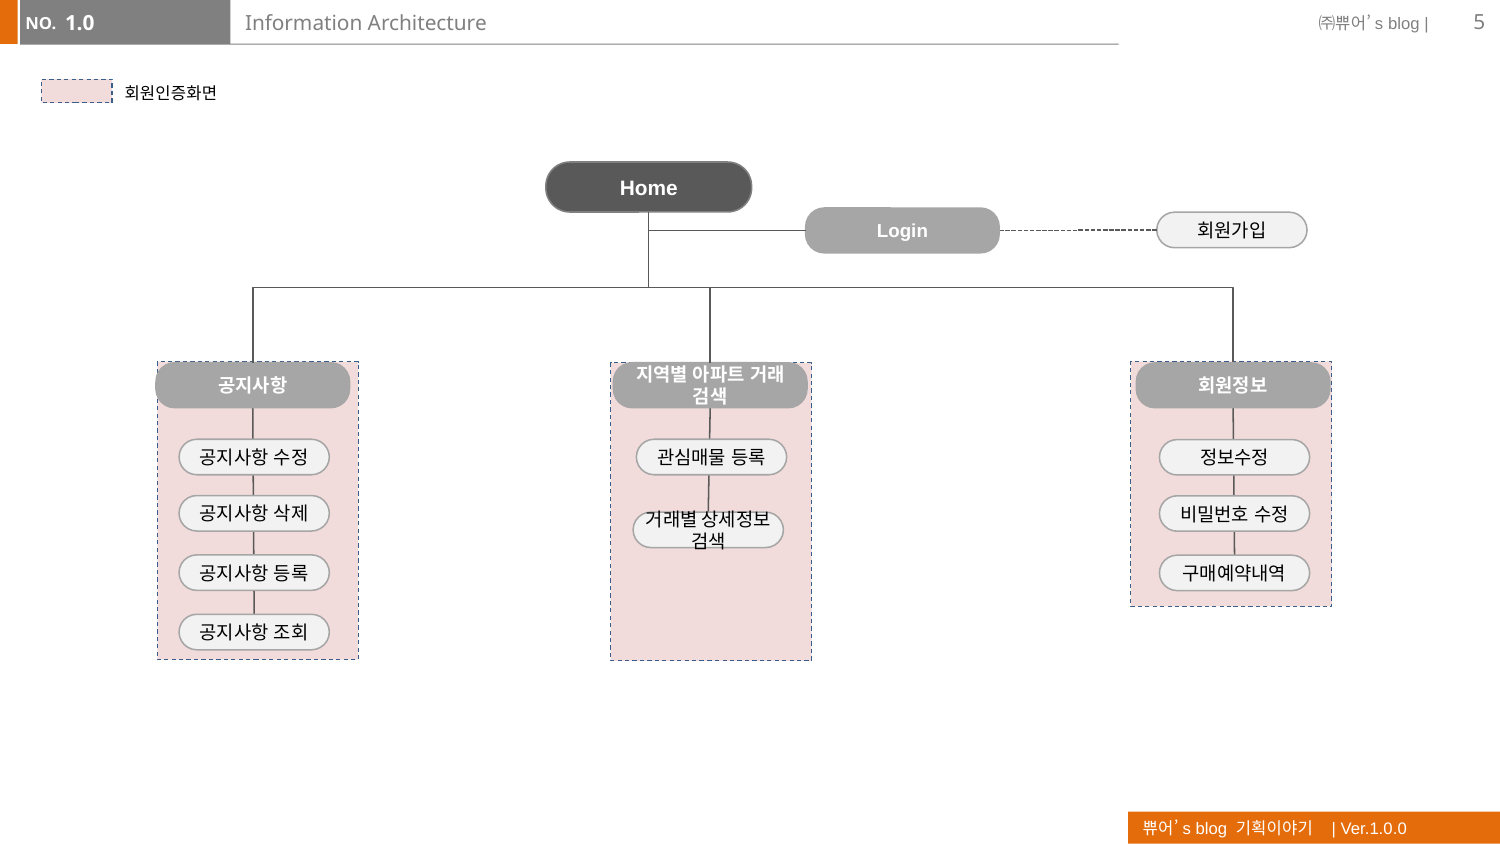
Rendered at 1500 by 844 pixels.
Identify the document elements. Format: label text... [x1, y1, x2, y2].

text_box 공지사항 조회 [179, 614, 330, 650]
text_box 비밀번호 수정 [1159, 495, 1227, 532]
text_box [374, 89, 527, 486]
text_box [155, 359, 360, 662]
text_box 공지사항 [155, 362, 350, 408]
text_box 구매예약내역 [1159, 555, 1310, 591]
text_box [609, 361, 814, 663]
text_box Login [805, 207, 860, 253]
text_box 지역별 아파트 거래 검색 [613, 362, 807, 408]
title Information Architecture [230, 2, 860, 51]
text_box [865, 0, 1017, 580]
text_box 거래별 상세정보 검색 [633, 512, 784, 548]
text_box 회원정보 [1136, 362, 1330, 408]
text_box 공지사항 삭제 [260, 495, 330, 532]
text_box Home [741, 166, 752, 208]
text_box 정보수정 [1240, 439, 1310, 475]
text_box 공지사항 수정 [260, 439, 330, 475]
text_box 공지사항 등록 [179, 554, 247, 591]
text_box 관심매물 등록 [716, 439, 787, 475]
list 1.0 [64, 2, 231, 50]
text_box Home [545, 161, 712, 213]
text_box 관심매물 등록 [636, 439, 702, 475]
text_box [603, 256, 756, 319]
text_box 공지사항 수정 [179, 439, 247, 475]
text_box 회원가입 [1156, 212, 1308, 248]
text_box 공지사항 삭제 [179, 495, 247, 532]
text_box 회원인증화면 [109, 75, 233, 110]
text_box 정보수정 [1159, 439, 1227, 475]
text_box [1129, 359, 1334, 609]
title Information Architecture [1021, 2, 1117, 51]
text_box [39, 77, 109, 105]
text_box 비밀번호 수정 [1240, 495, 1310, 532]
text_box 공지사항 등록 [260, 554, 330, 591]
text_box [707, 407, 711, 513]
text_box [717, 142, 737, 300]
slide_number 5 [1409, 0, 1500, 46]
